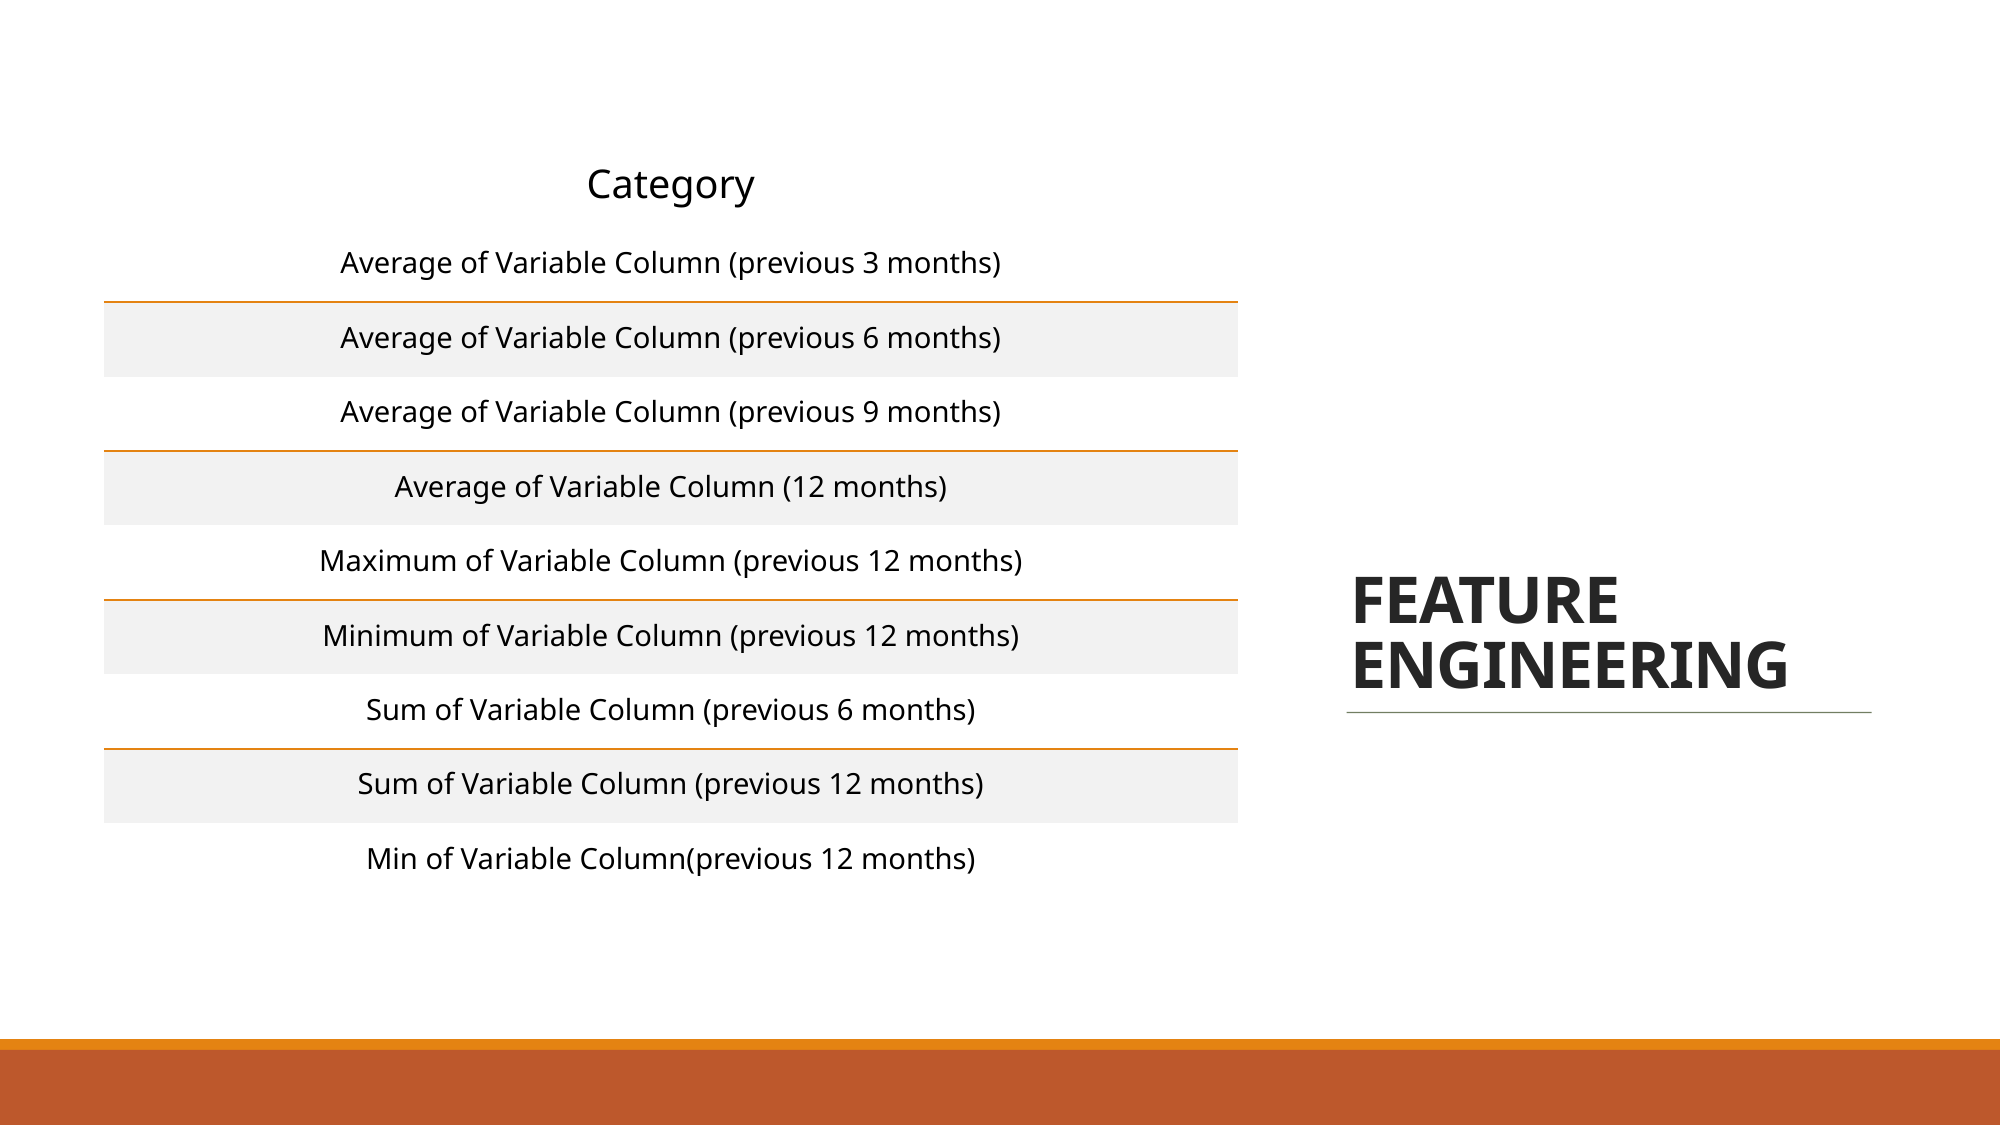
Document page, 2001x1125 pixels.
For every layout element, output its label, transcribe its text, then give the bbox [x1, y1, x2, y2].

title FEATURE ENGINEERING [1335, 104, 1894, 710]
table_cell Average of Variable Column (previous 9 months) [104, 377, 1238, 450]
table_cell Average of Variable Column (12 months) [104, 452, 1238, 525]
table_cell Maximum of Variable Column (previous 12 months) [104, 525, 1238, 599]
text_box [0, 0, 2000, 1038]
table_cell Minimum of Variable Column (previous 12 months) [104, 601, 1238, 674]
table_cell Min of Variable Column(previous 12 months) [104, 823, 1238, 898]
table_header Category [104, 141, 1238, 228]
table_cell Sum of Variable Column (previous 6 months) [104, 674, 1238, 748]
table_cell Average of Variable Column (previous 6 months) [104, 303, 1238, 377]
text_box [0, 1038, 2000, 1049]
text_box [0, 1049, 2000, 1125]
table_cell Average of Variable Column (previous 3 months) [104, 228, 1238, 301]
table_cell Sum of Variable Column (previous 12 months) [104, 750, 1238, 823]
